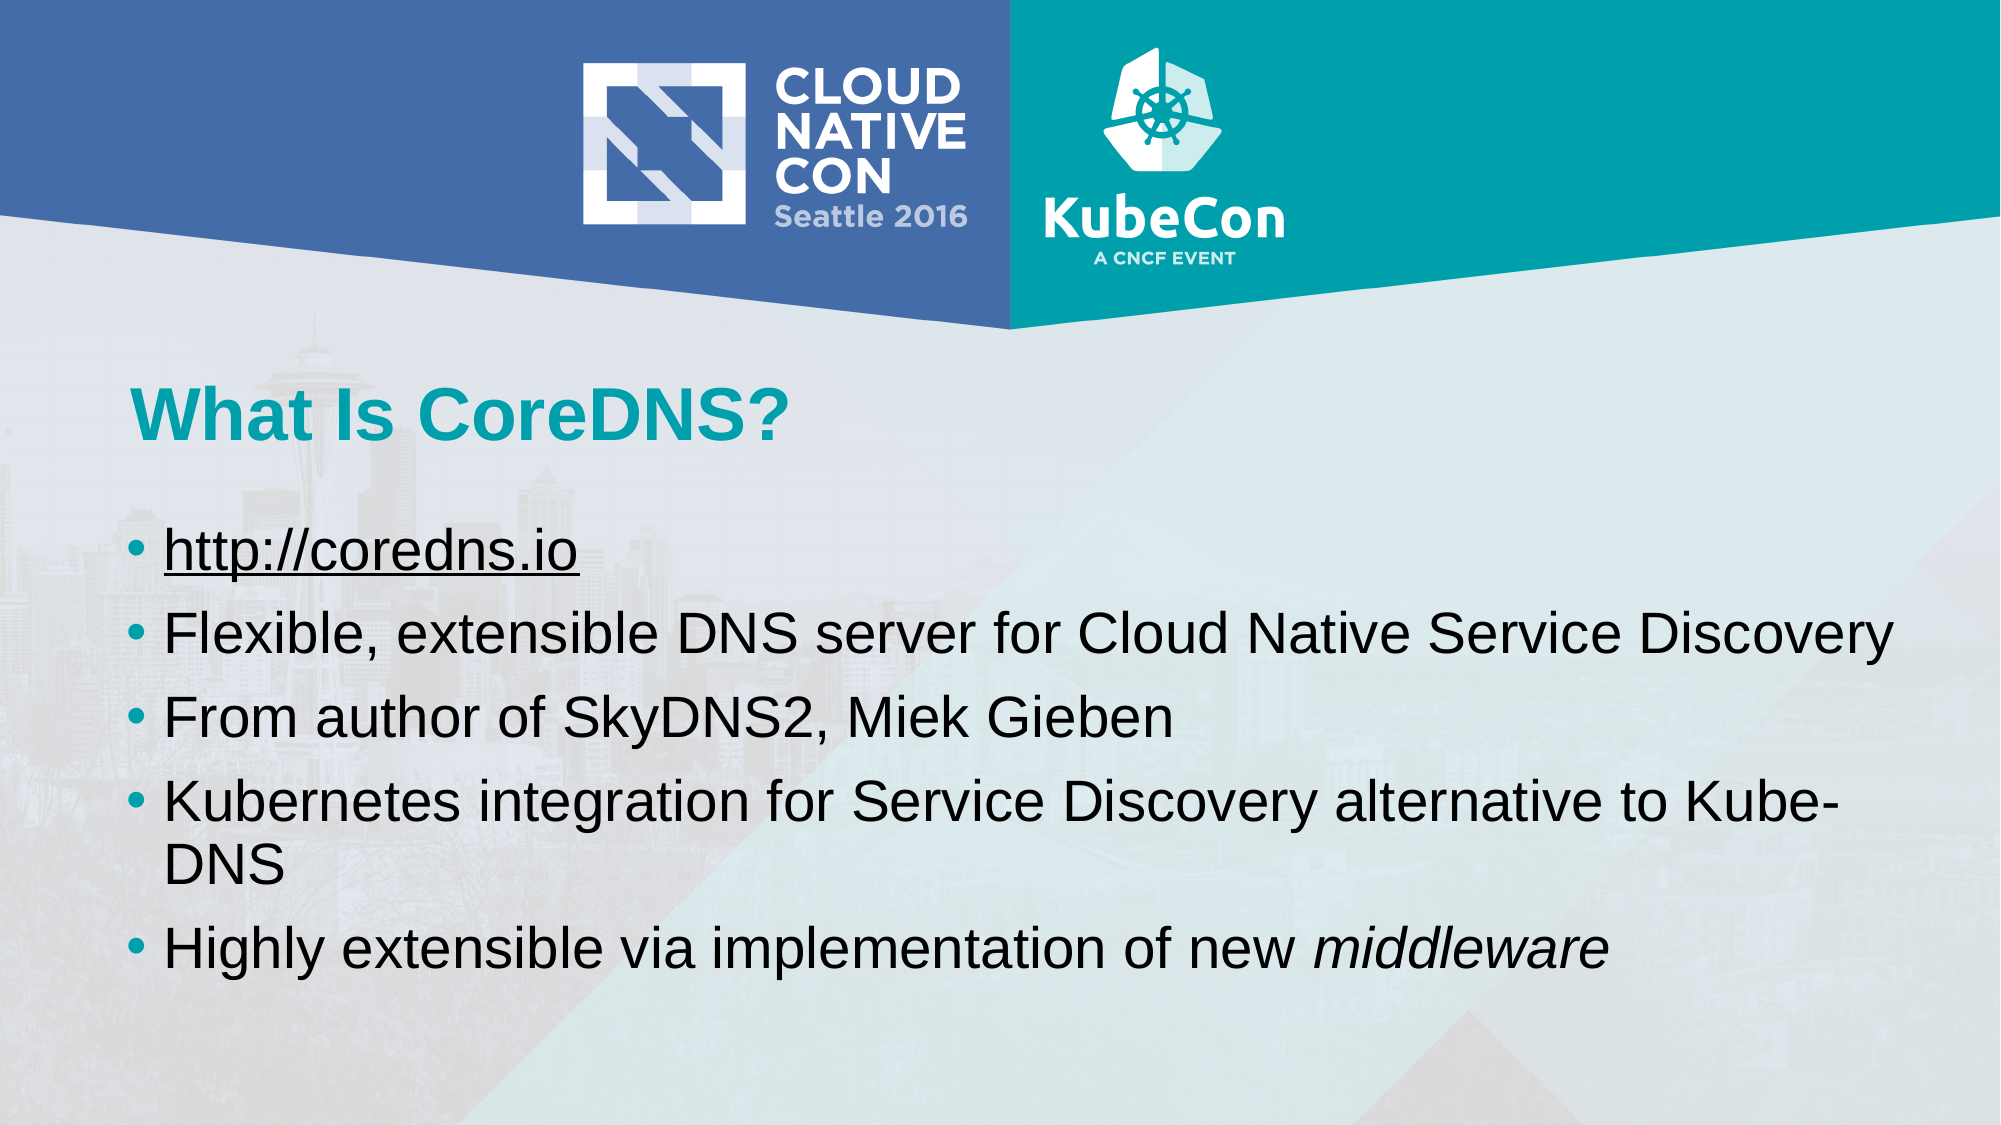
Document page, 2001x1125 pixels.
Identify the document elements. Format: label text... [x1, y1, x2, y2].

title What Is CoreDNS? [115, 368, 1841, 479]
list http://coredns.io Flexible, extensible DNS server for Cloud Native Service Discovery From author of SkyDNS2, Miek Gieben Kubernetes integration for Service Discovery alternative to Kube-DNS Highly extensible via implementation of new middleware [111, 512, 1926, 994]
picture [0, 0, 2001, 1125]
